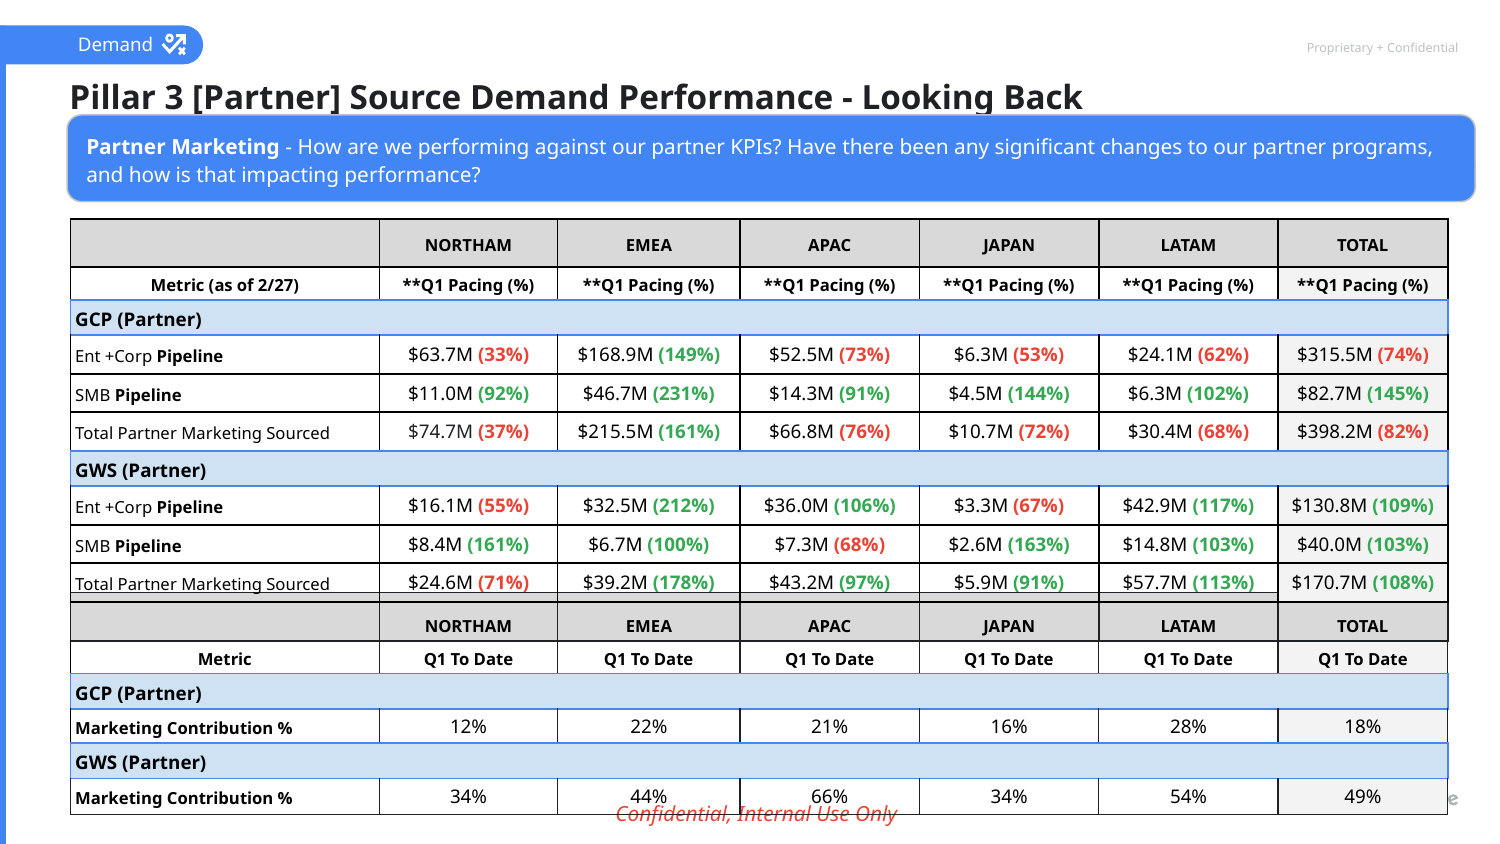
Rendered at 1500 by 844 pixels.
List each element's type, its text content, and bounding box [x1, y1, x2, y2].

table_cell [1100, 526, 1277, 562]
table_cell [380, 413, 557, 450]
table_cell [1099, 779, 1277, 814]
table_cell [1279, 642, 1447, 673]
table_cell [1100, 413, 1277, 450]
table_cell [71, 487, 379, 524]
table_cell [558, 268, 739, 299]
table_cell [71, 268, 379, 299]
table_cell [920, 268, 1098, 299]
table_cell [920, 336, 1098, 373]
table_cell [558, 564, 739, 601]
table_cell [741, 710, 919, 742]
table_cell 7.1K (35.0%) [156, 31, 191, 65]
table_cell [71, 674, 1447, 708]
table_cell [1279, 413, 1447, 450]
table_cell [1279, 336, 1447, 373]
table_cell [920, 642, 1098, 673]
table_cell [71, 375, 379, 411]
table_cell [1279, 564, 1447, 601]
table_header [1100, 220, 1277, 266]
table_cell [71, 564, 379, 601]
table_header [920, 603, 1098, 640]
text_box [67, 114, 1476, 202]
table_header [1100, 603, 1277, 640]
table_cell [380, 710, 557, 742]
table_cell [380, 564, 557, 601]
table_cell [1100, 375, 1277, 411]
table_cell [1100, 268, 1277, 299]
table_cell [920, 526, 1098, 562]
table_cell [380, 526, 557, 562]
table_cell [920, 375, 1098, 411]
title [69, 70, 1464, 120]
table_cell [380, 268, 557, 299]
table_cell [380, 487, 557, 524]
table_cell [1279, 526, 1447, 562]
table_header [558, 603, 739, 640]
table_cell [741, 642, 919, 673]
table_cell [741, 564, 919, 601]
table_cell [558, 642, 739, 673]
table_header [741, 603, 919, 640]
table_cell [920, 779, 1098, 814]
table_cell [1100, 564, 1277, 601]
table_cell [558, 336, 739, 373]
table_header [380, 603, 557, 640]
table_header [1279, 603, 1447, 640]
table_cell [741, 413, 919, 450]
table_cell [558, 487, 739, 524]
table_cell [71, 301, 1447, 334]
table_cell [1099, 642, 1277, 673]
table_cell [71, 452, 1447, 485]
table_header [71, 220, 379, 266]
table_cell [741, 779, 919, 814]
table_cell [380, 642, 557, 673]
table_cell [920, 710, 1098, 742]
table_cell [71, 336, 379, 373]
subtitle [10, 24, 154, 64]
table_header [71, 603, 379, 640]
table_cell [1100, 487, 1277, 524]
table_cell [741, 268, 919, 299]
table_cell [71, 413, 379, 450]
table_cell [741, 487, 919, 524]
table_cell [1279, 710, 1447, 742]
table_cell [1279, 268, 1447, 299]
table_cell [380, 779, 557, 814]
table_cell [1099, 710, 1277, 742]
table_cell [380, 375, 557, 411]
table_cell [920, 413, 1098, 450]
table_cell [71, 710, 379, 742]
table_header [741, 220, 919, 266]
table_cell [558, 526, 739, 562]
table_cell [380, 336, 557, 373]
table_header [380, 220, 557, 266]
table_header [558, 220, 739, 266]
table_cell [741, 375, 919, 411]
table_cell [558, 779, 739, 814]
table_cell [1279, 779, 1447, 814]
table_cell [741, 336, 919, 373]
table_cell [1100, 336, 1277, 373]
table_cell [71, 642, 379, 673]
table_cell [741, 526, 919, 562]
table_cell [71, 744, 1447, 778]
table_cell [71, 779, 379, 814]
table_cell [1279, 487, 1447, 524]
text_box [161, 33, 187, 56]
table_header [920, 220, 1098, 266]
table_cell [558, 413, 739, 450]
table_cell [71, 526, 379, 562]
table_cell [920, 487, 1098, 524]
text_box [471, 815, 1041, 839]
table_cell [1279, 375, 1447, 411]
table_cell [558, 710, 739, 742]
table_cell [920, 564, 1098, 601]
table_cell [558, 375, 739, 411]
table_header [1279, 220, 1447, 266]
